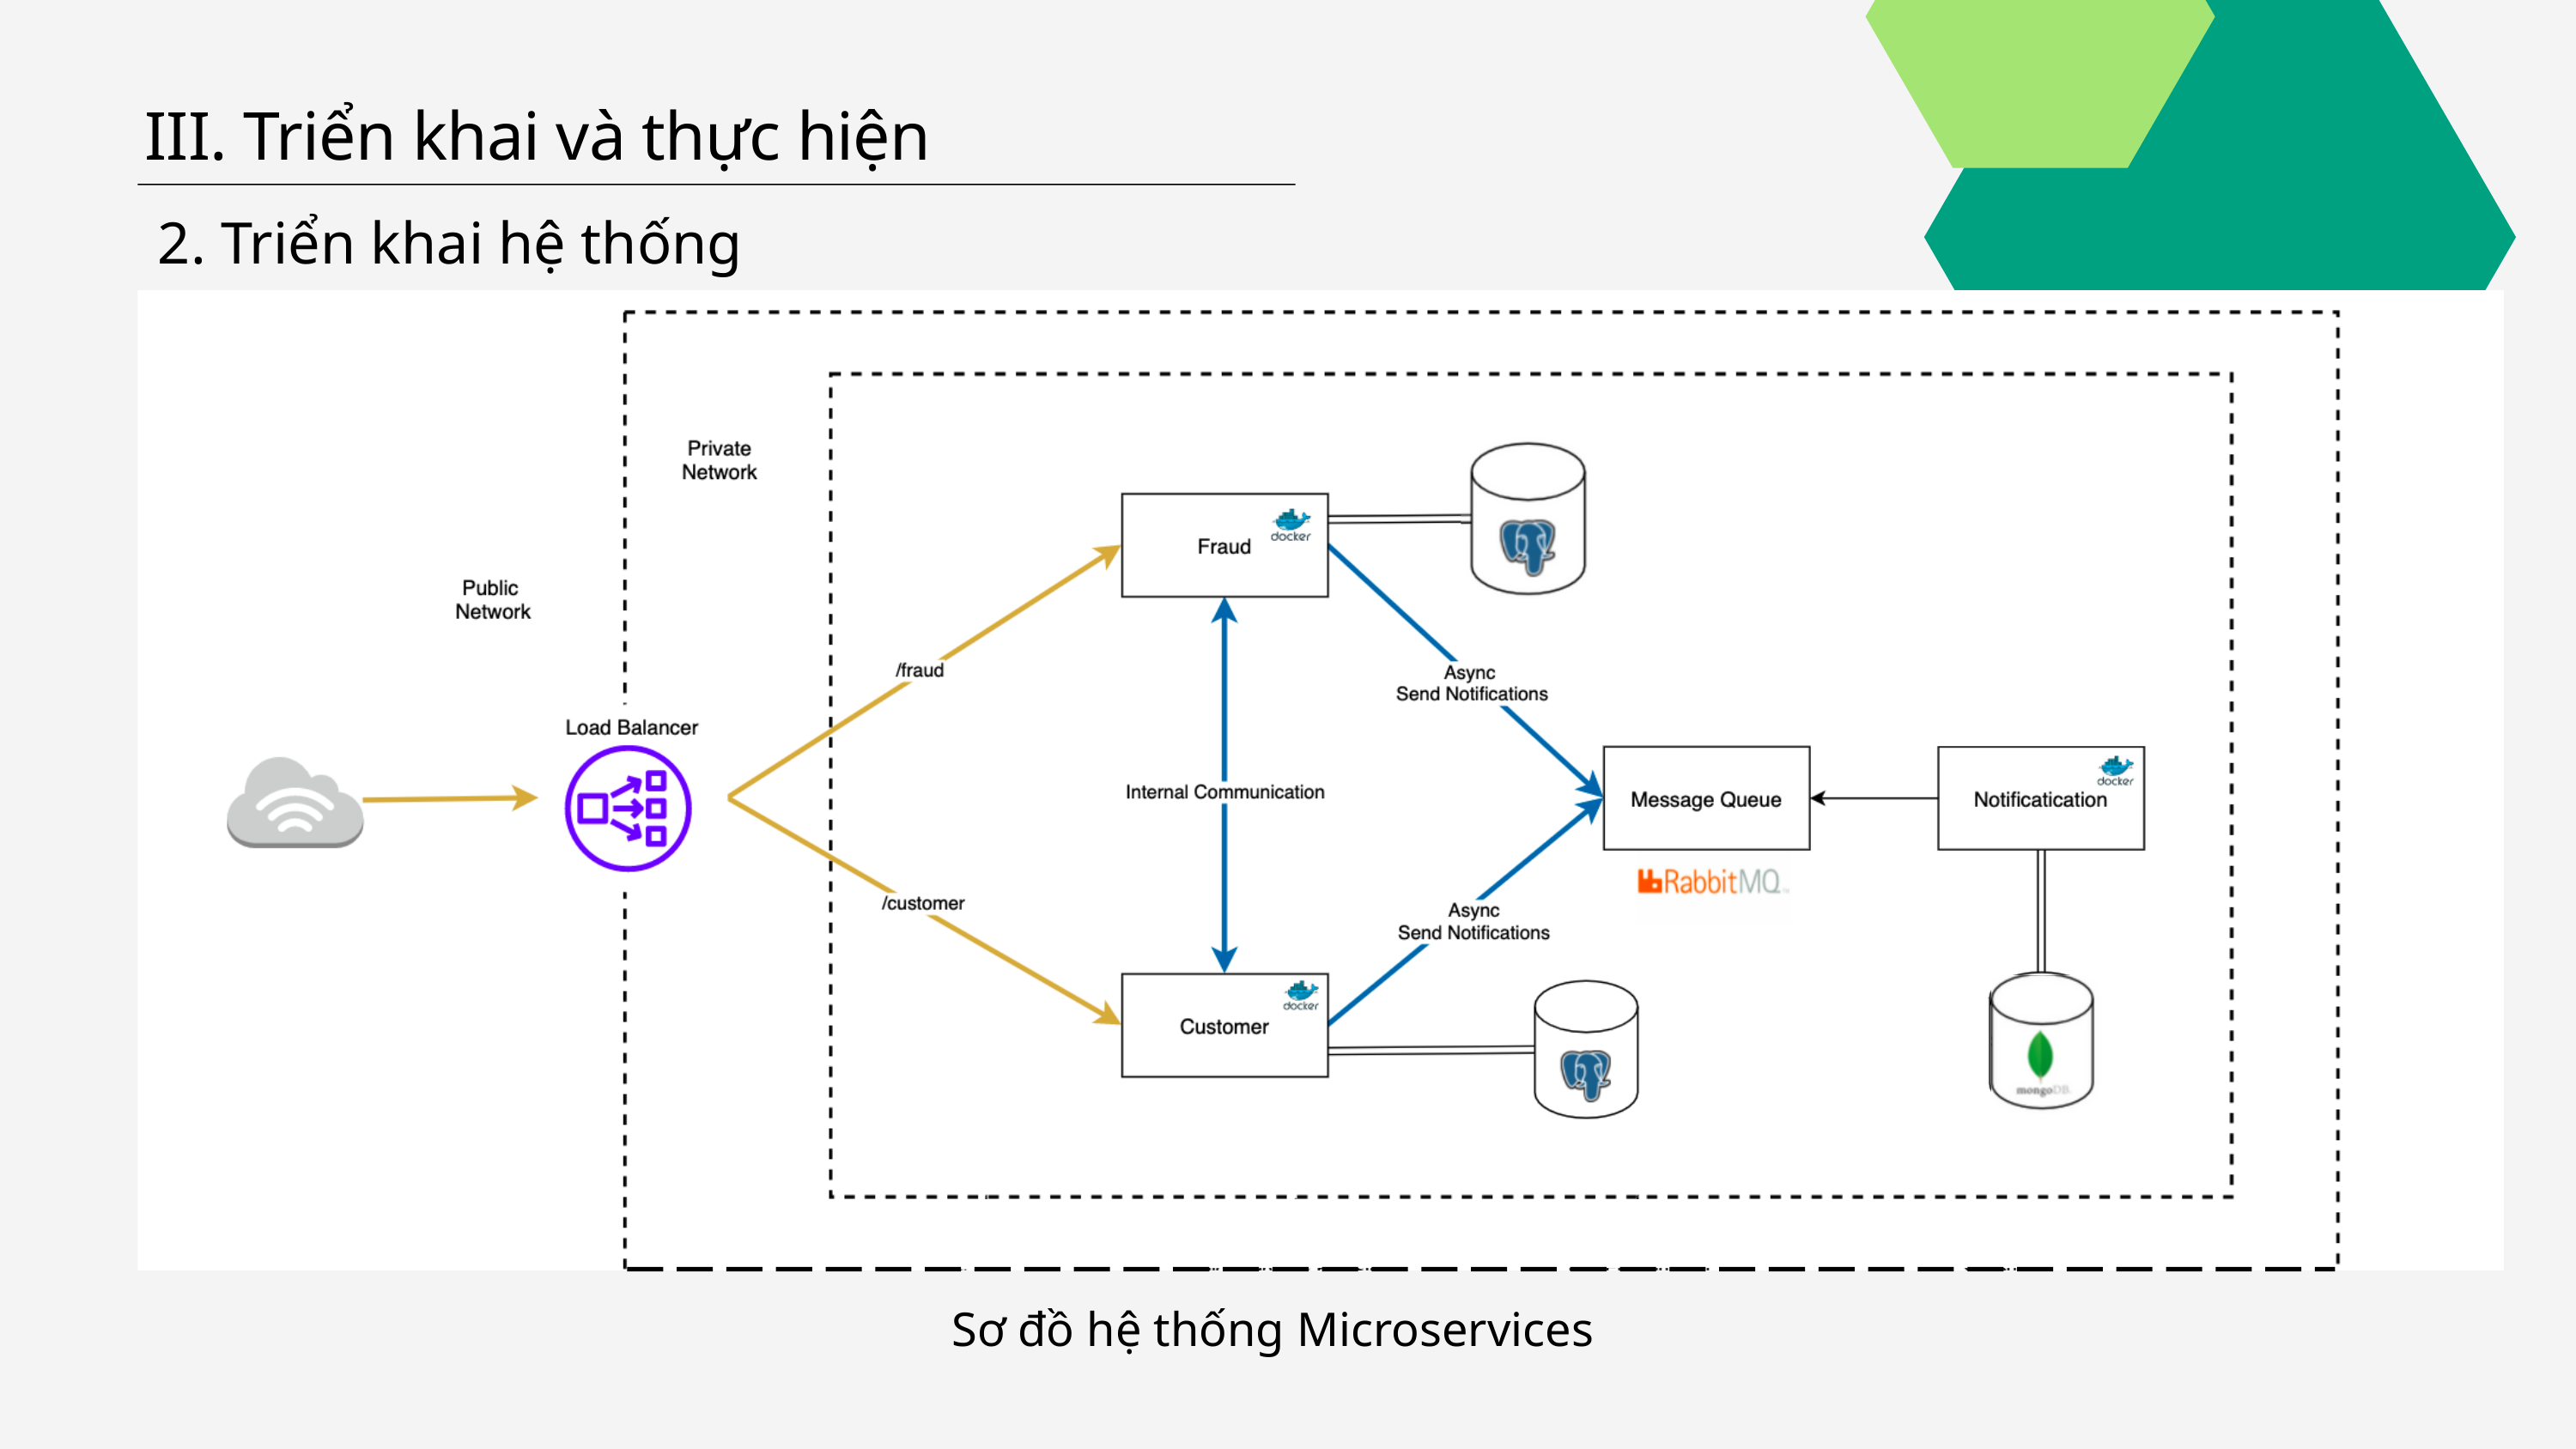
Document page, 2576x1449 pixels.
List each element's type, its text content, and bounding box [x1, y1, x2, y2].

text_box 2. Triển khai hệ thống [154, 195, 747, 276]
text_box III. Triển khai và thực hiện [144, 94, 1128, 173]
text_box Sơ đồ hệ thống Microservices [943, 1290, 1603, 1355]
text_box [137, 290, 2505, 1271]
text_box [1923, 0, 2517, 494]
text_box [1865, 0, 2215, 168]
